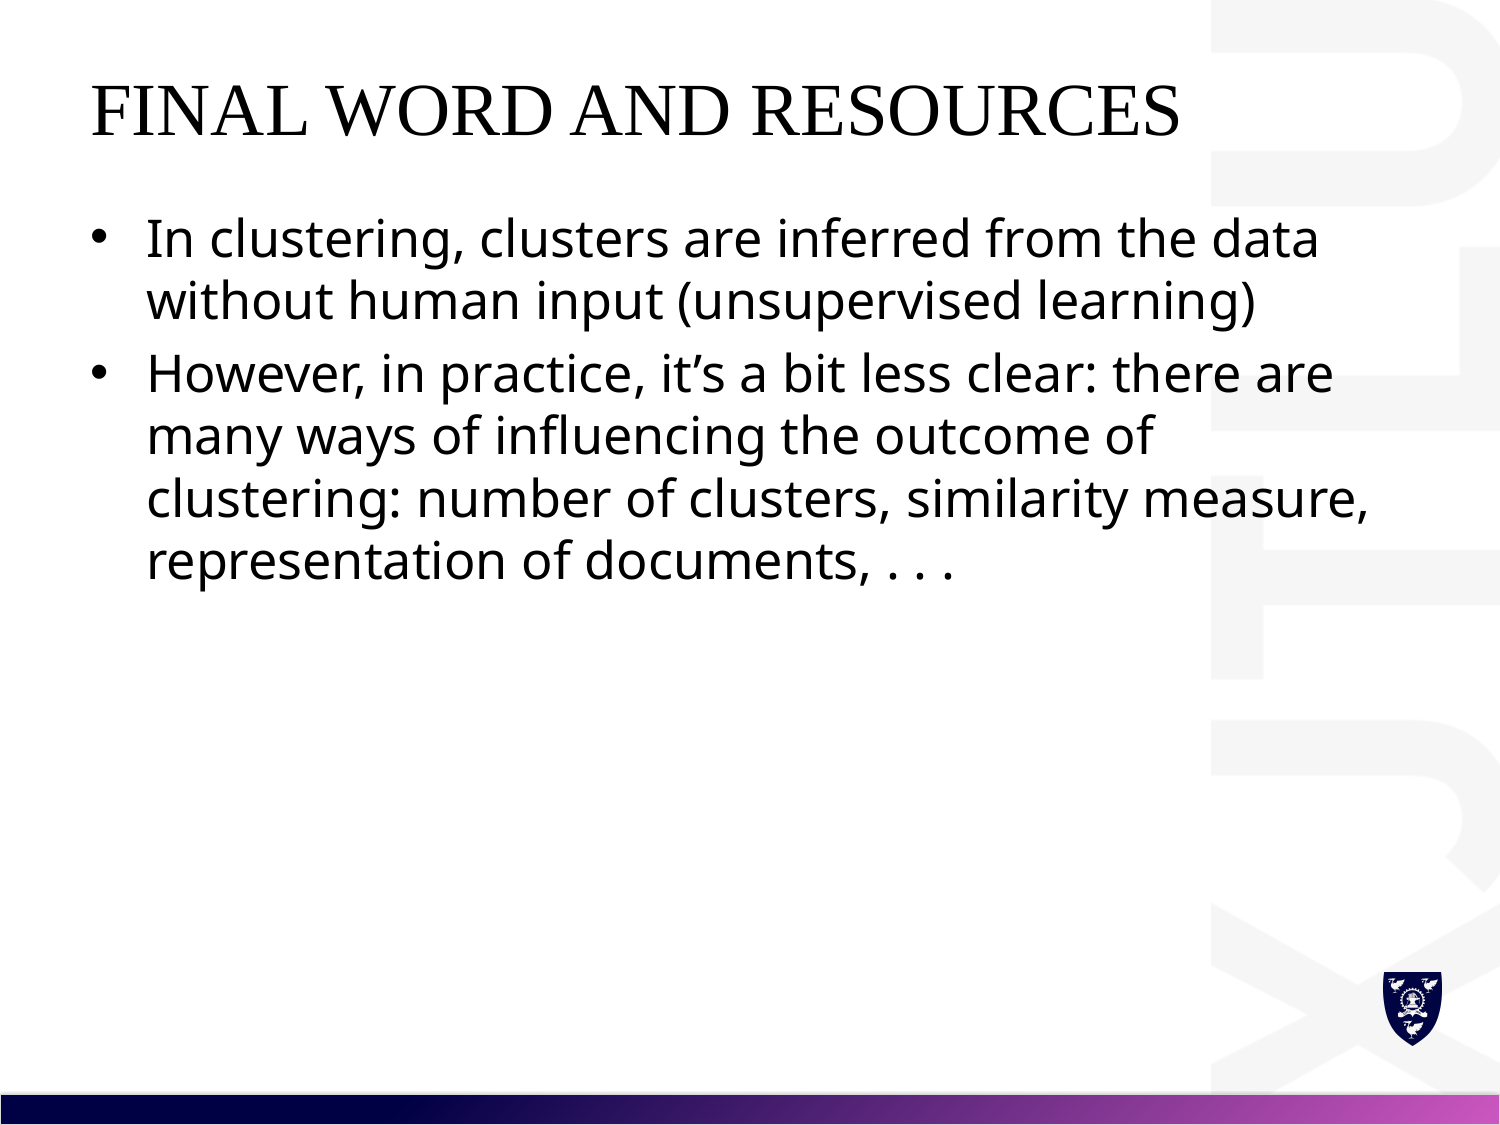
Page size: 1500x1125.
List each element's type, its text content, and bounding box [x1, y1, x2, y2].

list In clustering, clusters are inferred from the data without human input (unsupervised learning) However, in practice, it’s a bit less clear: there are many ways of influencing the outcome of clustering: number of clusters, similarity measure, representation of documents, . . . [74, 197, 1426, 1009]
picture [1383, 972, 1442, 1046]
title Final word and resources [75, 46, 1442, 165]
